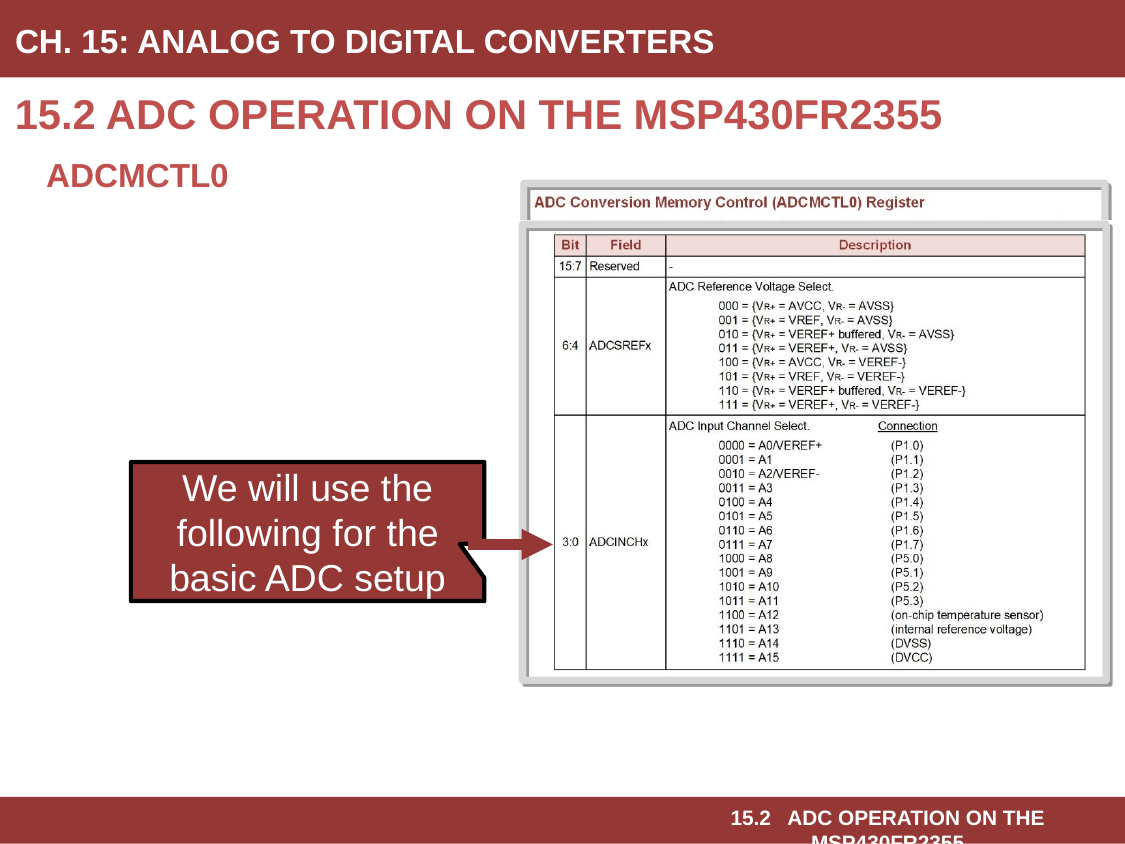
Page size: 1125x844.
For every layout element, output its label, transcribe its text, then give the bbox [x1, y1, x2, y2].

text_box We will use the following for the basic ADC setup [128, 459, 487, 604]
text_box [0, 795, 1125, 844]
text_box 15.2 ADC Operation on the MSP430FR2355 [0, 80, 1088, 146]
picture [518, 179, 1113, 688]
title Ch. 15: Analog to Digital Converters [0, 1, 1125, 78]
subtitle 15.2 ADC Operation on the MSP430FR2355 [650, 796, 1125, 844]
text_box ADCMCTL0 [31, 146, 476, 640]
